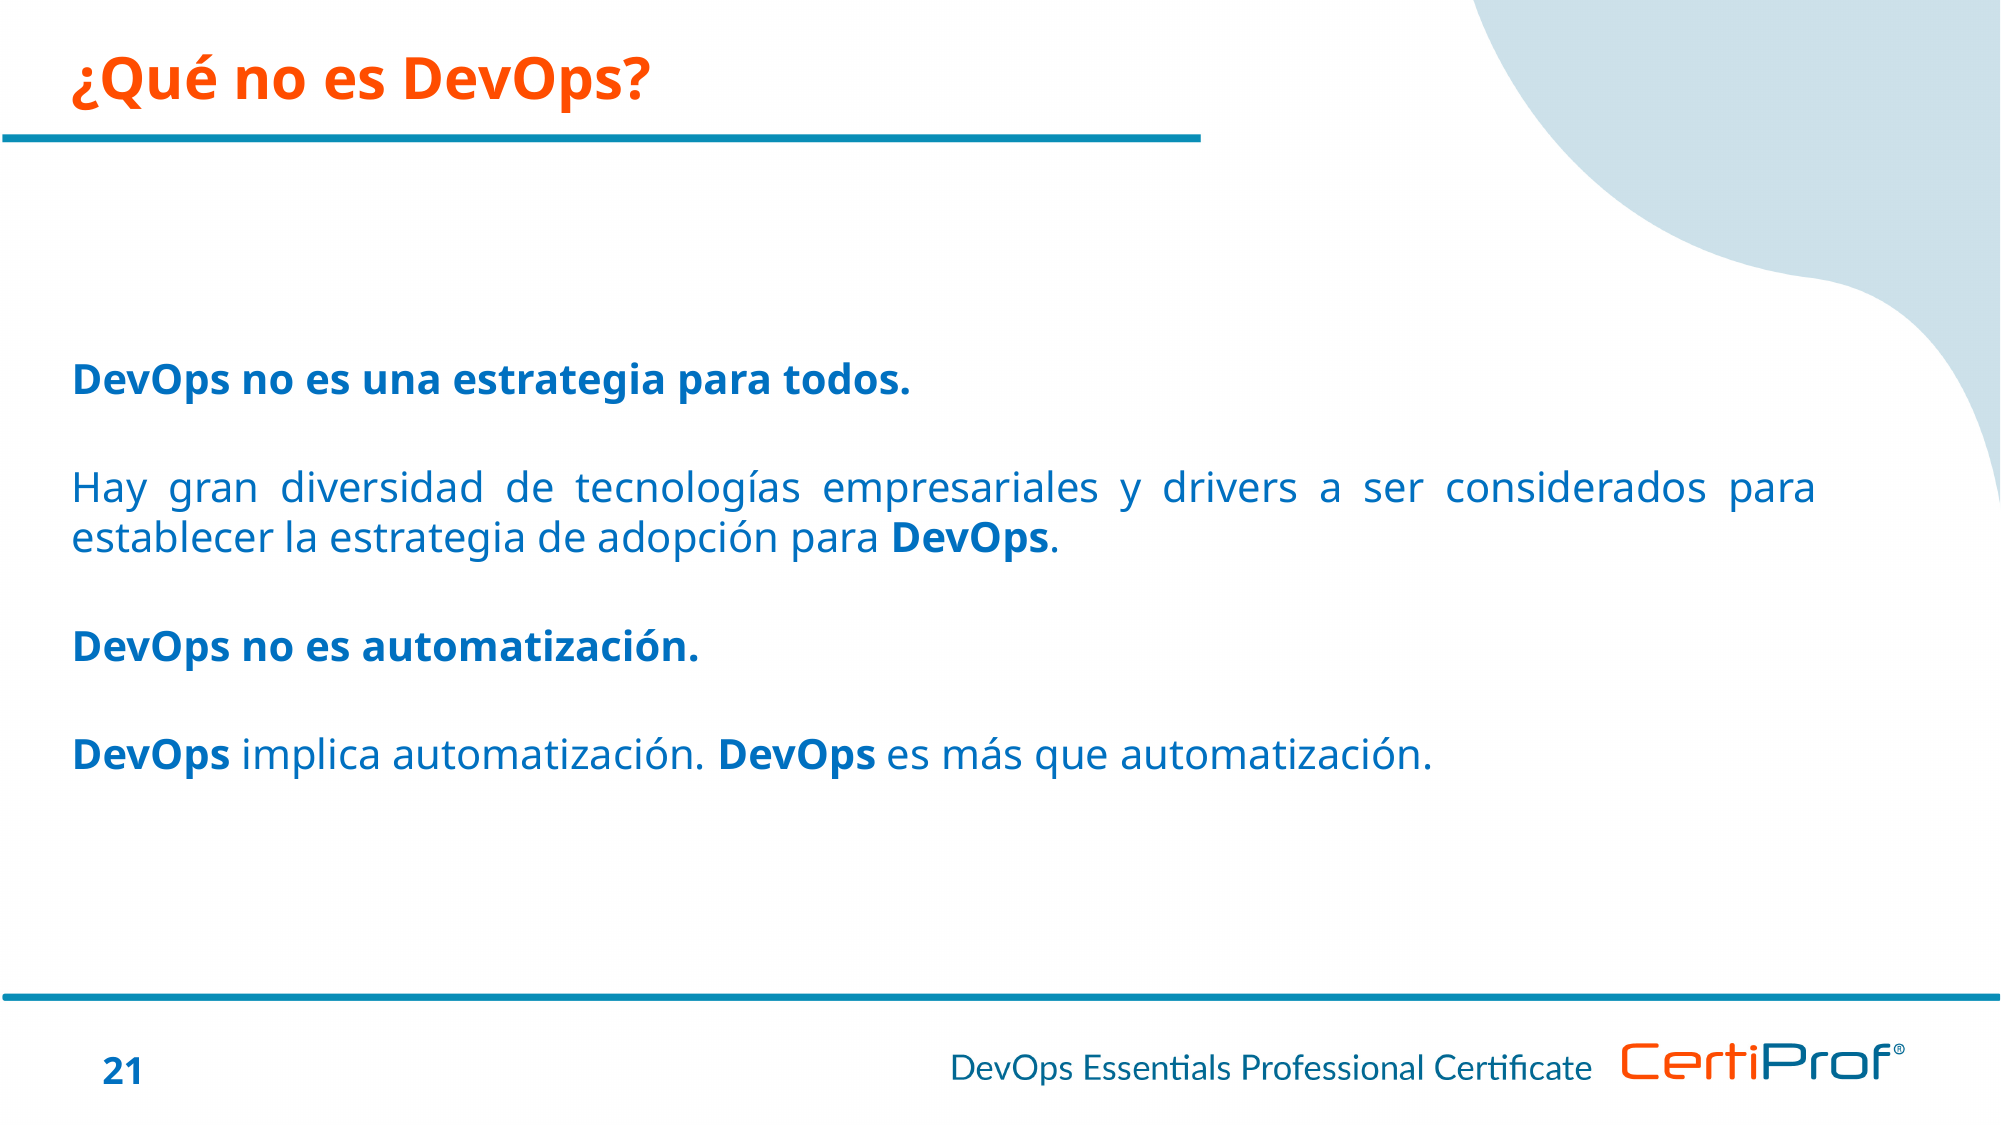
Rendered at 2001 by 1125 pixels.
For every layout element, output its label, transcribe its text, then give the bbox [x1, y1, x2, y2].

text_box ¿Qué no es DevOps? [56, 34, 986, 121]
text_box DevOps no es una estrategia para todos. Hay gran diversidad de tecnologías empresariales y drivers a ser considerados para establecer la estrategia de adopción para DevOps. DevOps no es automatización. DevOps implica automatización. DevOps es más que automatización. [56, 345, 1834, 783]
picture [0, 0, 2001, 1125]
